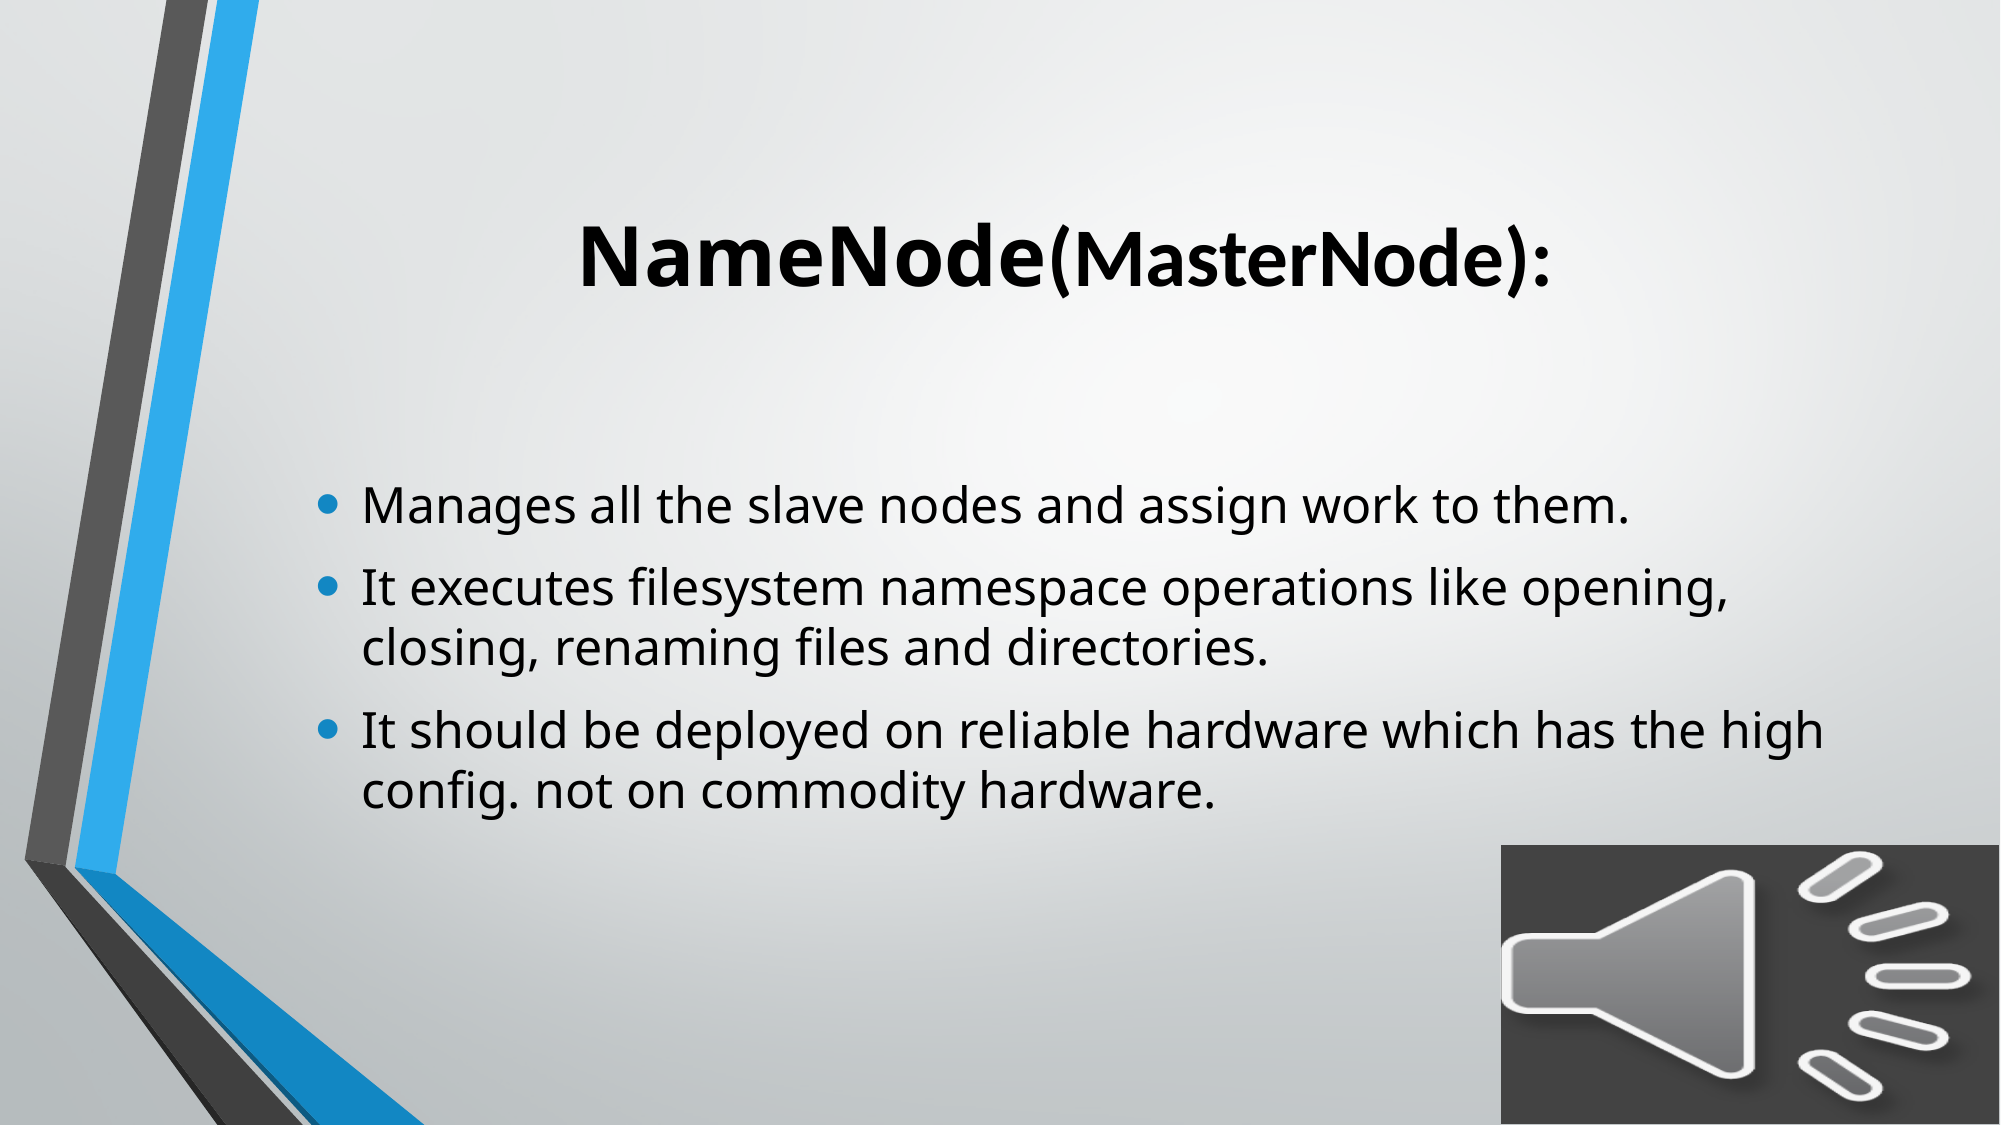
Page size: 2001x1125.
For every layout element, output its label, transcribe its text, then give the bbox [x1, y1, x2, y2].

title NameNode(MasterNode): [243, 112, 1887, 394]
list Manages all the slave nodes and assign work to them. It executes filesystem namespace operations like opening, closing, renaming files and directories. It should be deployed on reliable hardware which has the high config. not on commodity hardware. [300, 437, 1887, 937]
picture [1499, 843, 2000, 1125]
